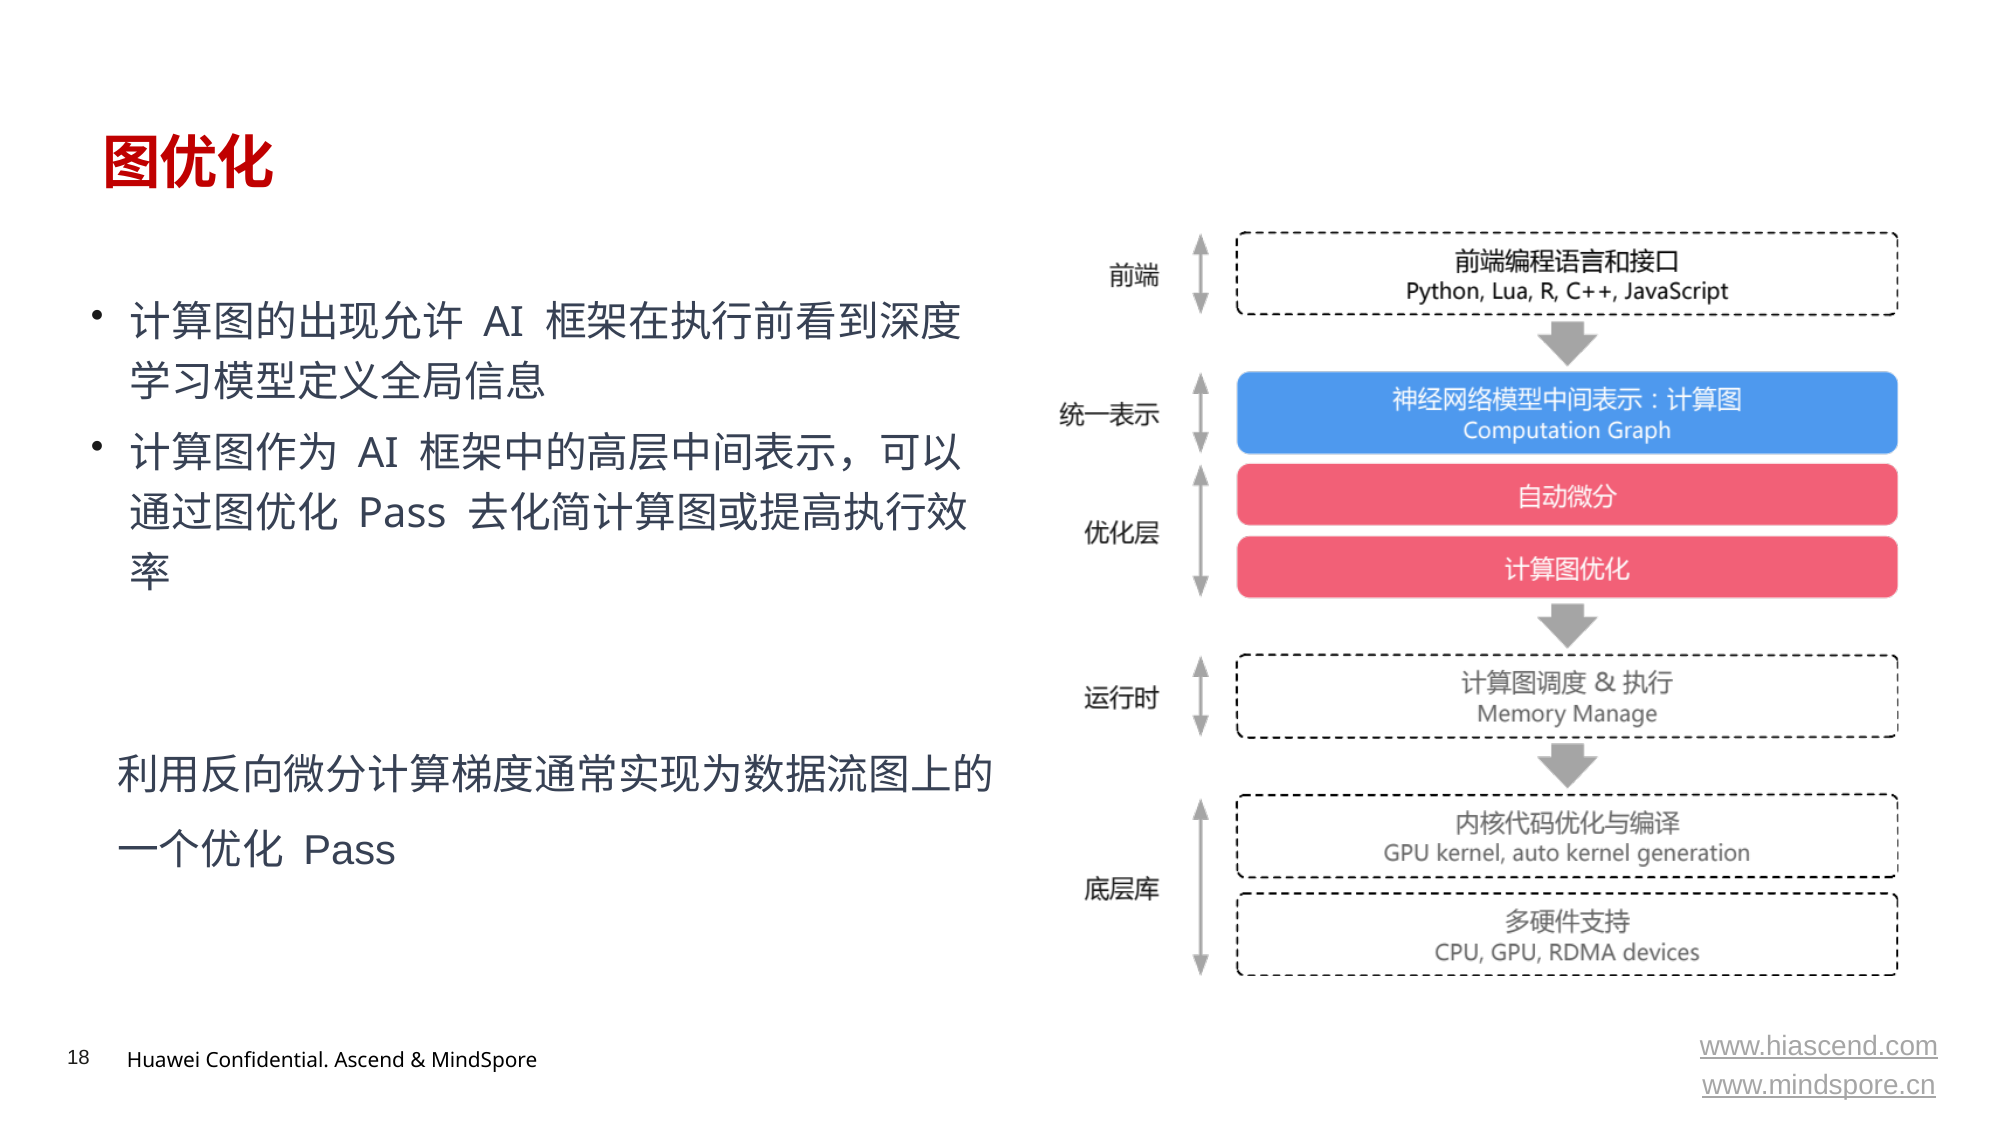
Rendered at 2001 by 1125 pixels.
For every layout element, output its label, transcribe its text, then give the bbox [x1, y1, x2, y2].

list 计算图的出现允许 AI 框架在执行前看到深度学习模型定义全局信息 计算图作为 AI 框架中的高层中间表示，可以通过图优化 Pass 去化简计算图或提高执行效率 [90, 284, 993, 611]
picture [1051, 231, 1899, 977]
title 图优化 [102, 111, 1901, 209]
text_box 利用反向微分计算梯度通常实现为数据流图上的一个优化 Pass [102, 715, 1024, 881]
